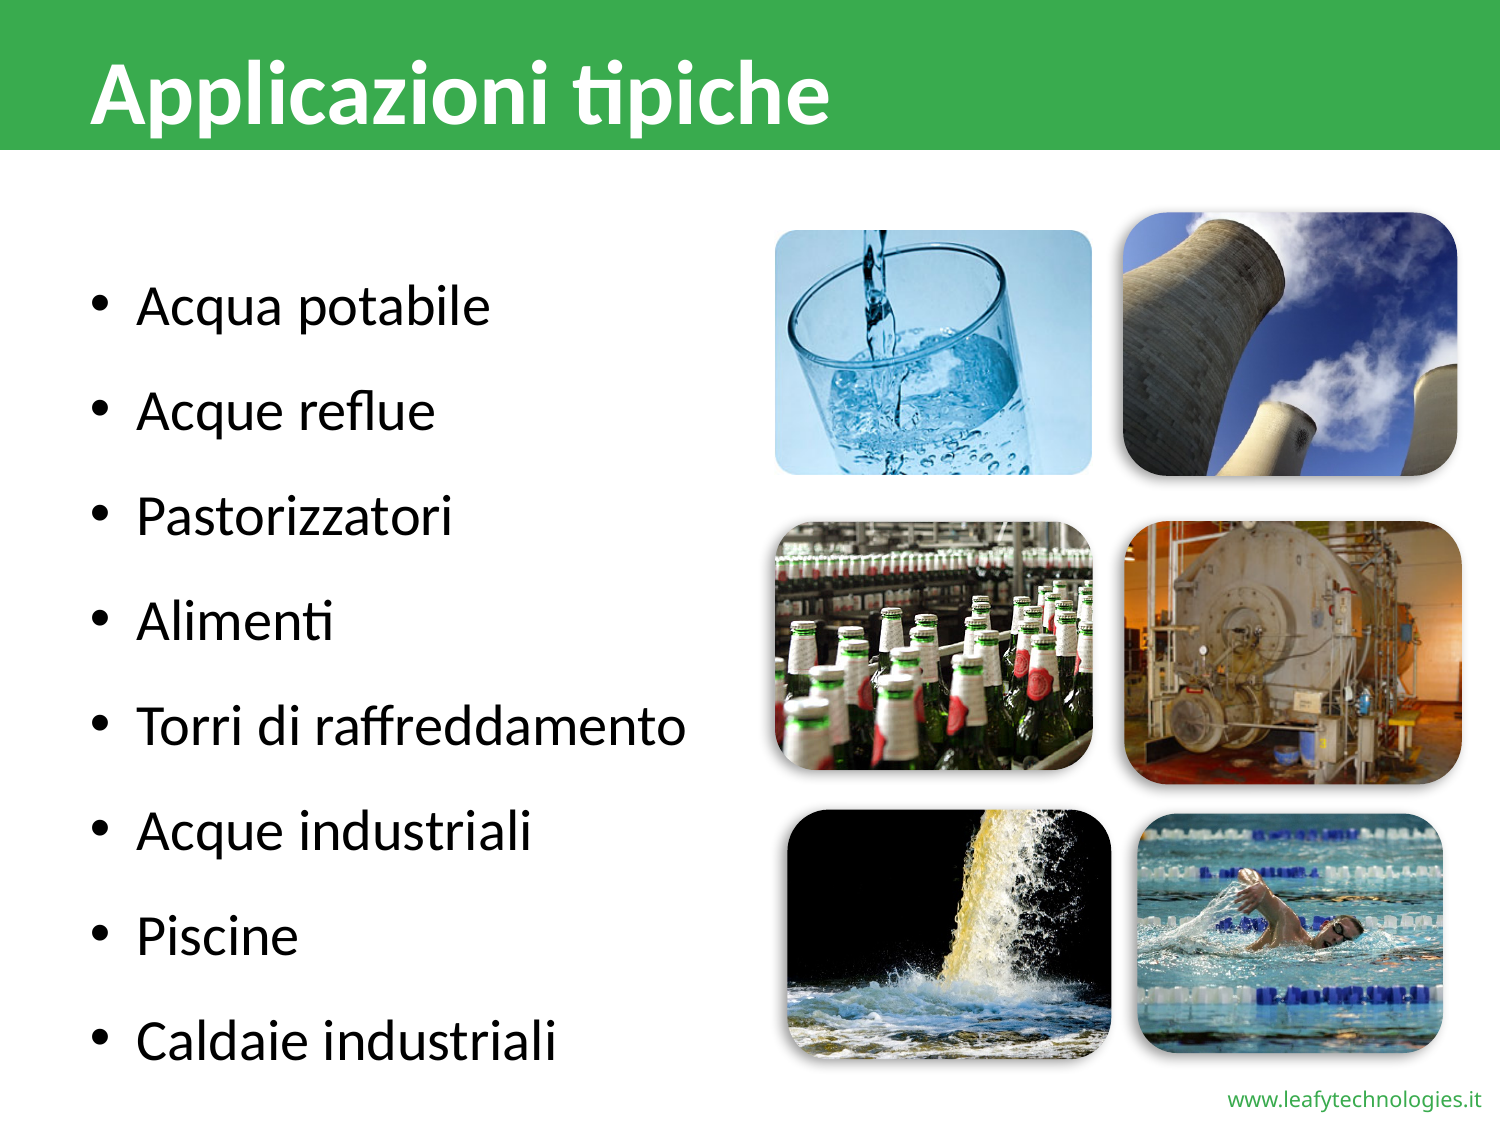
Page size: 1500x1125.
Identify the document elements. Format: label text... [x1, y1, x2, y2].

text_box Acqua potabile Acque reflue Pastorizzatori Alimenti Torri di raffreddamento Acque industriali Piscine Caldaie industriali [75, 224, 725, 1080]
picture [774, 520, 1093, 771]
picture [774, 230, 1093, 477]
picture [1124, 520, 1463, 785]
title Applicazioni tipiche [75, 24, 1413, 150]
picture [1122, 212, 1458, 477]
picture [787, 809, 1112, 1060]
picture [1137, 813, 1444, 1054]
